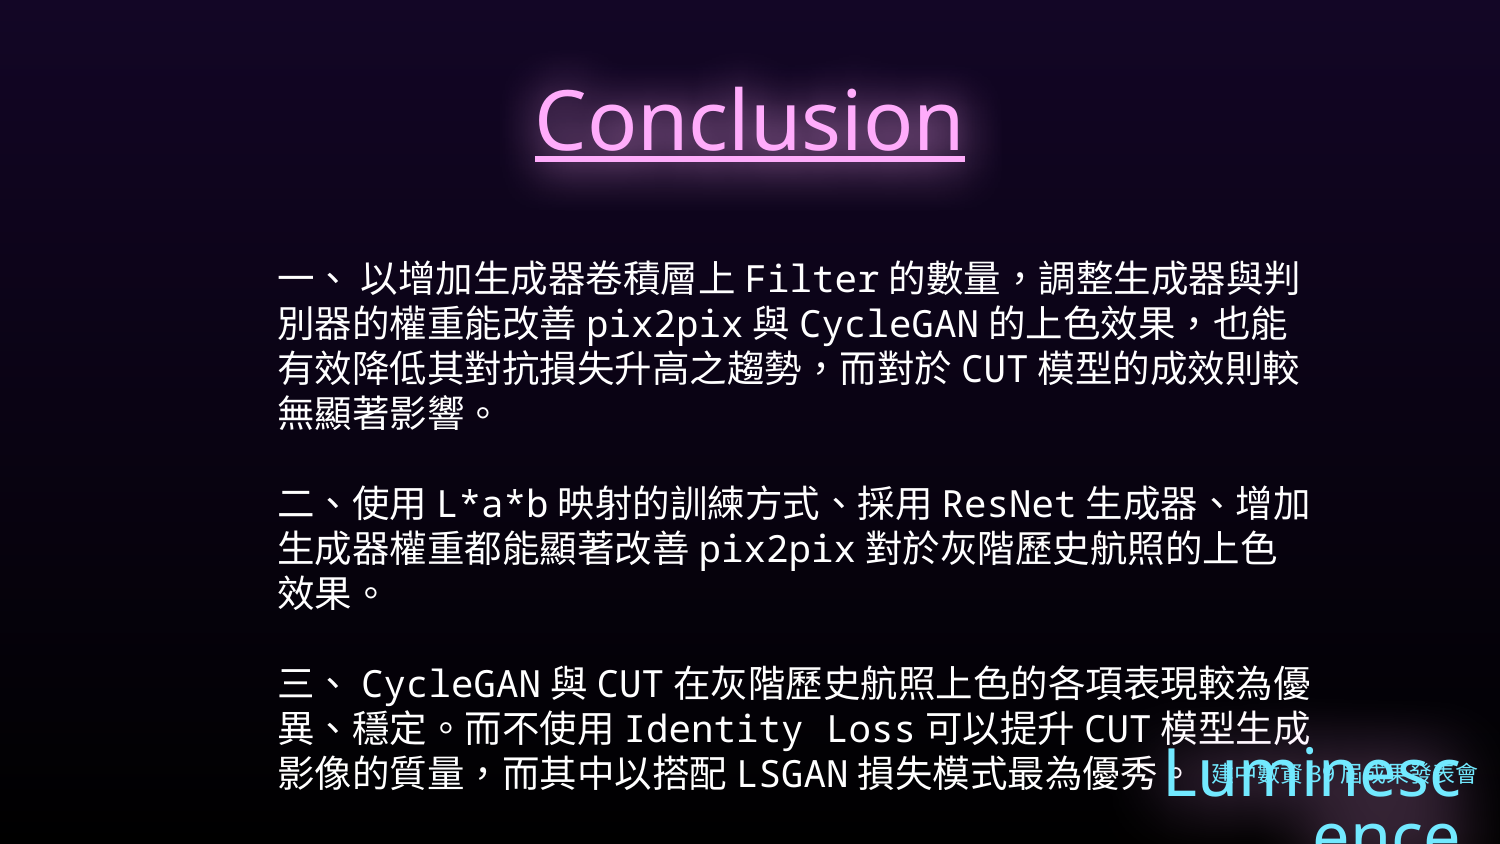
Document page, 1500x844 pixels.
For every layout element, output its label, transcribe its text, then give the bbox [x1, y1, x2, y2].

text_box 建中數資39屆成果發表會 [1196, 752, 1494, 795]
text_box Luminescence [1114, 768, 1477, 844]
text_box 一、 以增加生成器卷積層上Filter的數量，調整生成器與判別器的權重能改善pix2pix與CycleGAN的上色效果，也能有效降低其對抗損失升高之趨勢，而對於CUT模型的成效則較無顯著影響。 二、使用L*a*b映射的訓練方式、採用ResNet生成器、增加生成器權重都能顯著改善pix2pix對於灰階歷史航照的上色效果。 三、CycleGAN與CUT在灰階歷史航照上色的各項表現較為優異、穩定。而不使用Identity Loss可以提升CUT模型生成影像的質量，而其中以搭配LSGAN損失模式最為優秀。 [262, 247, 1328, 802]
title Conclusion [119, 70, 1381, 146]
